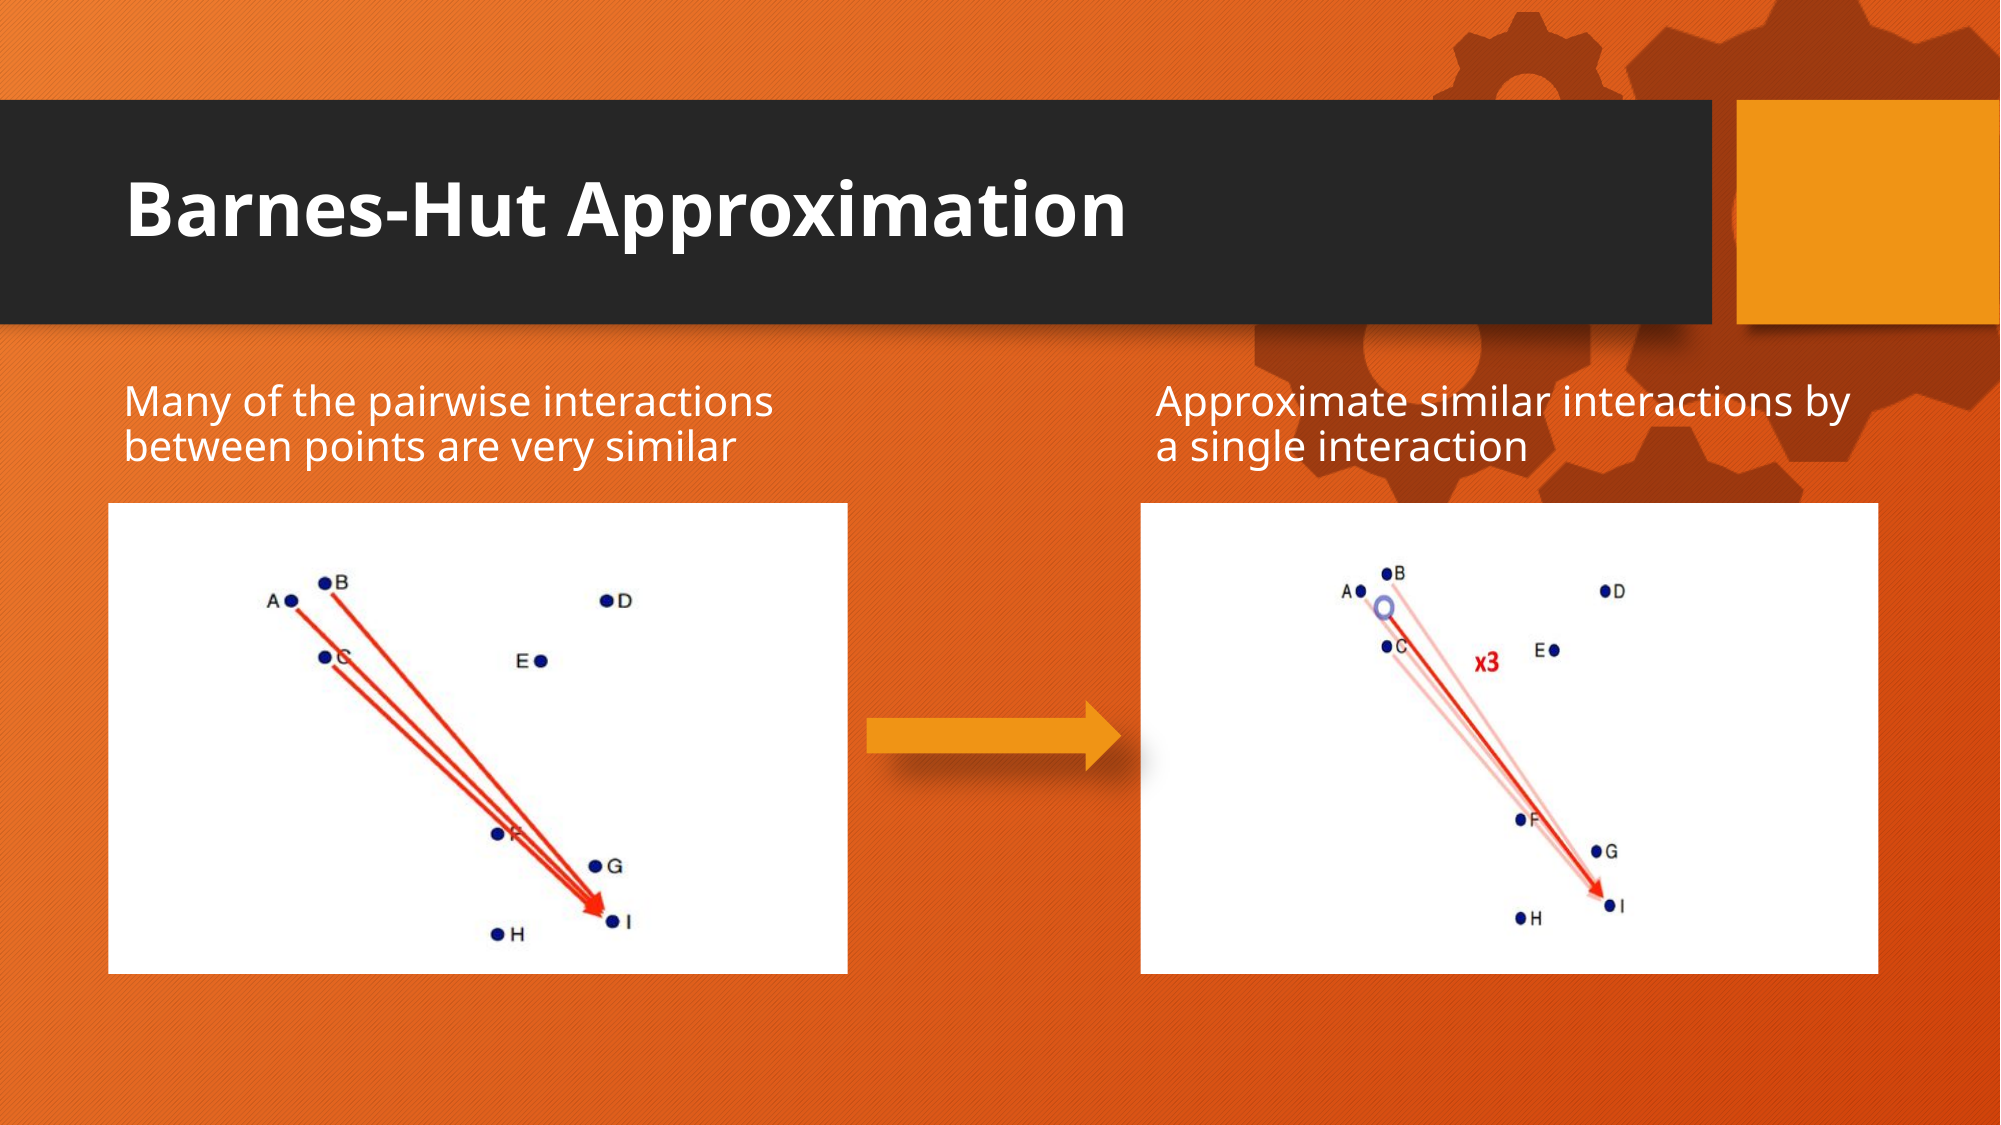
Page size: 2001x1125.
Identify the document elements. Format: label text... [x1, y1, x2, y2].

picture [108, 503, 848, 974]
picture [0, 0, 2000, 974]
list Approximate similar interactions by a single interaction [1140, 383, 1879, 478]
text_box [865, 698, 1123, 773]
list Many of the pairwise interactions between points are very similar [108, 383, 848, 478]
title Barnes-Hut Approximation [109, 123, 1689, 301]
